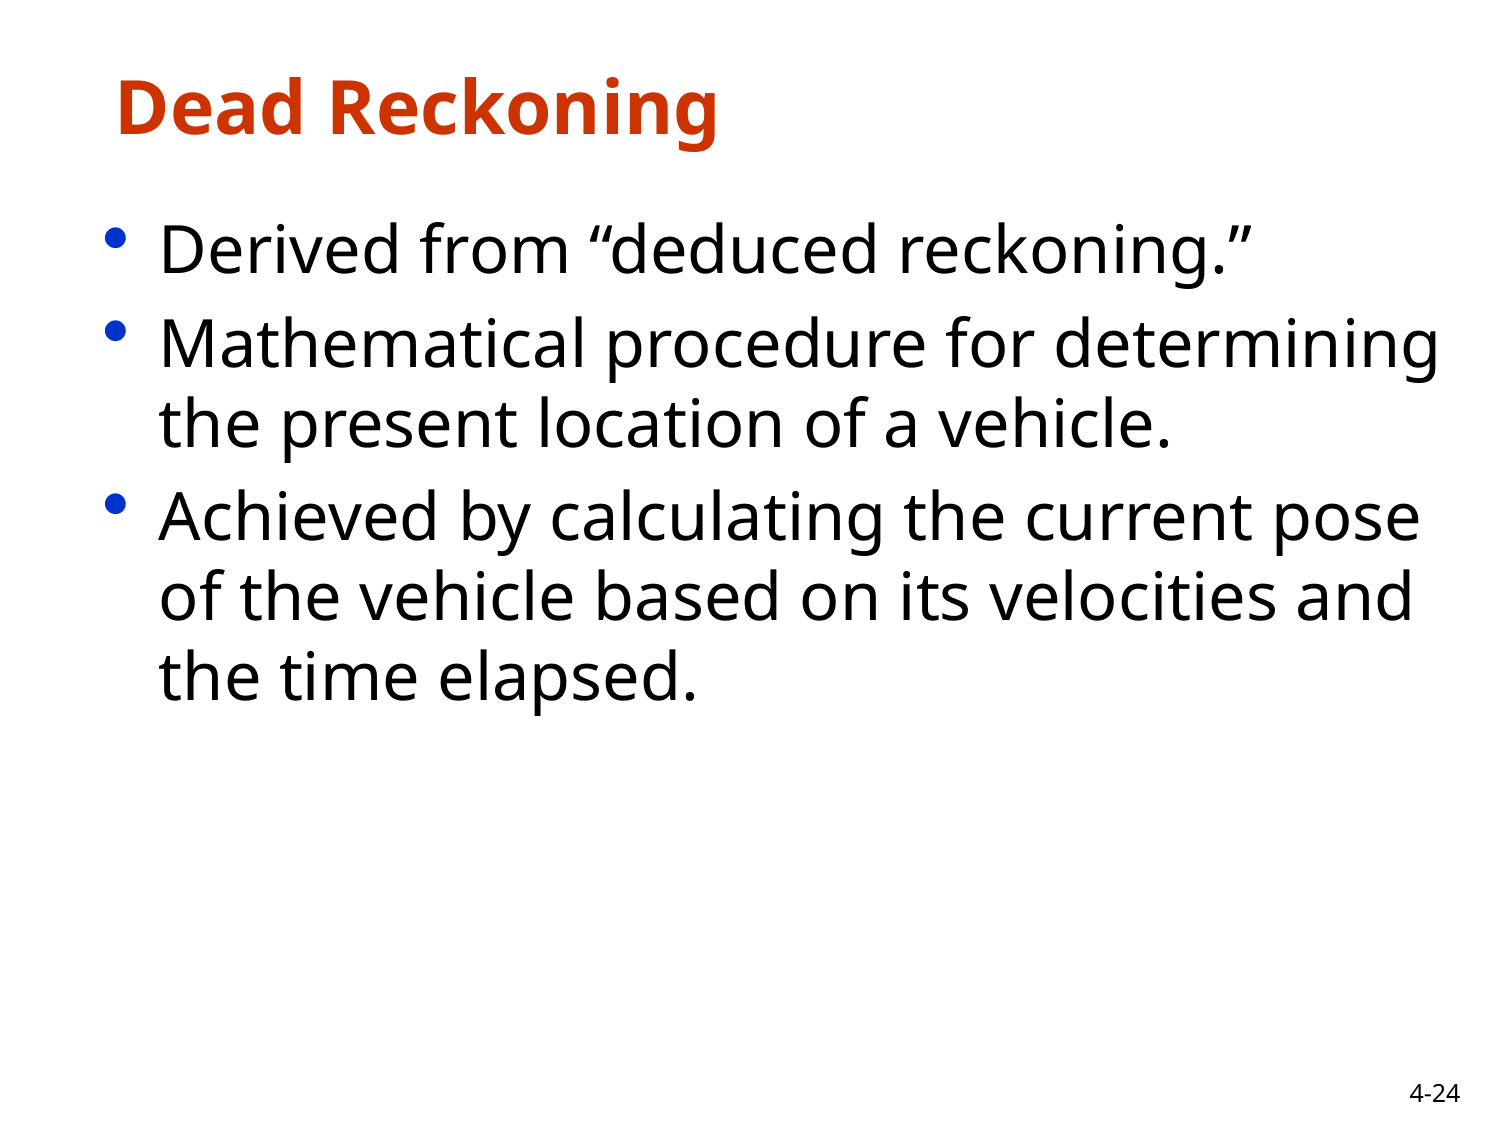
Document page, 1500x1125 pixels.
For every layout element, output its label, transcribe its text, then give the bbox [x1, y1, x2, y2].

list Derived from “deduced reckoning.” Mathematical procedure for determining the present location of a vehicle. Achieved by calculating the current pose of the vehicle based on its velocities and the time elapsed. [87, 199, 1468, 988]
title Dead Reckoning [99, 51, 1483, 157]
